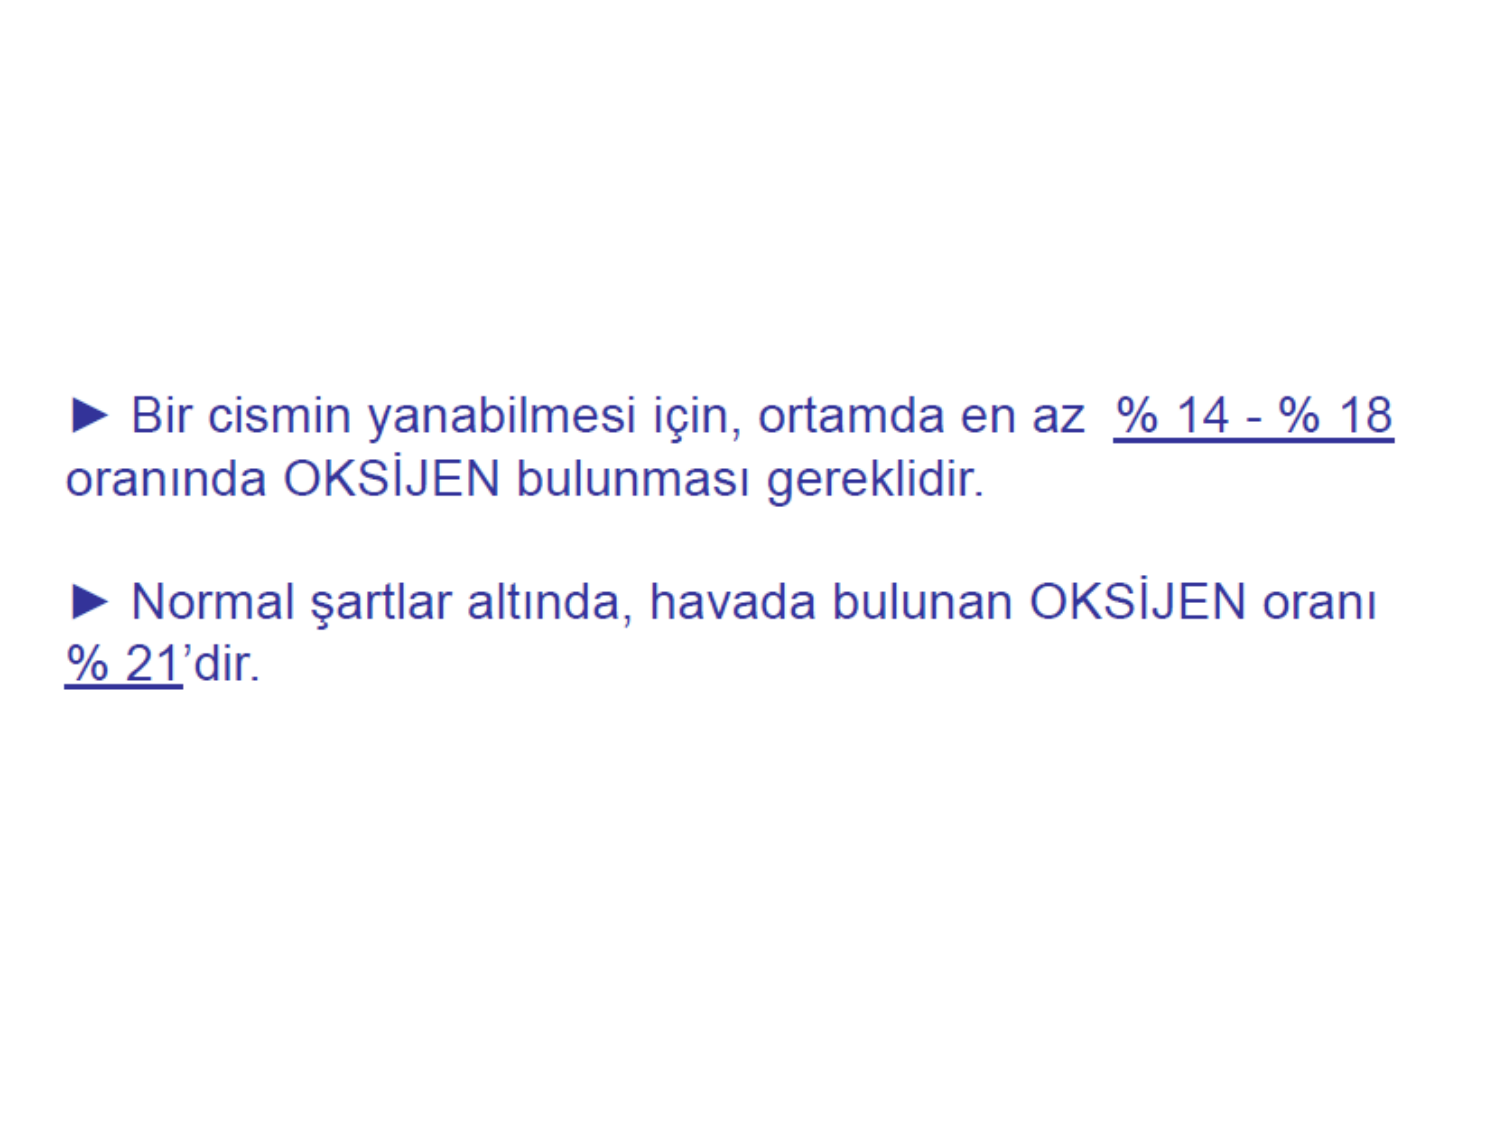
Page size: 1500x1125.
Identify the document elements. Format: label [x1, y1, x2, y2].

list [40, 373, 1406, 708]
